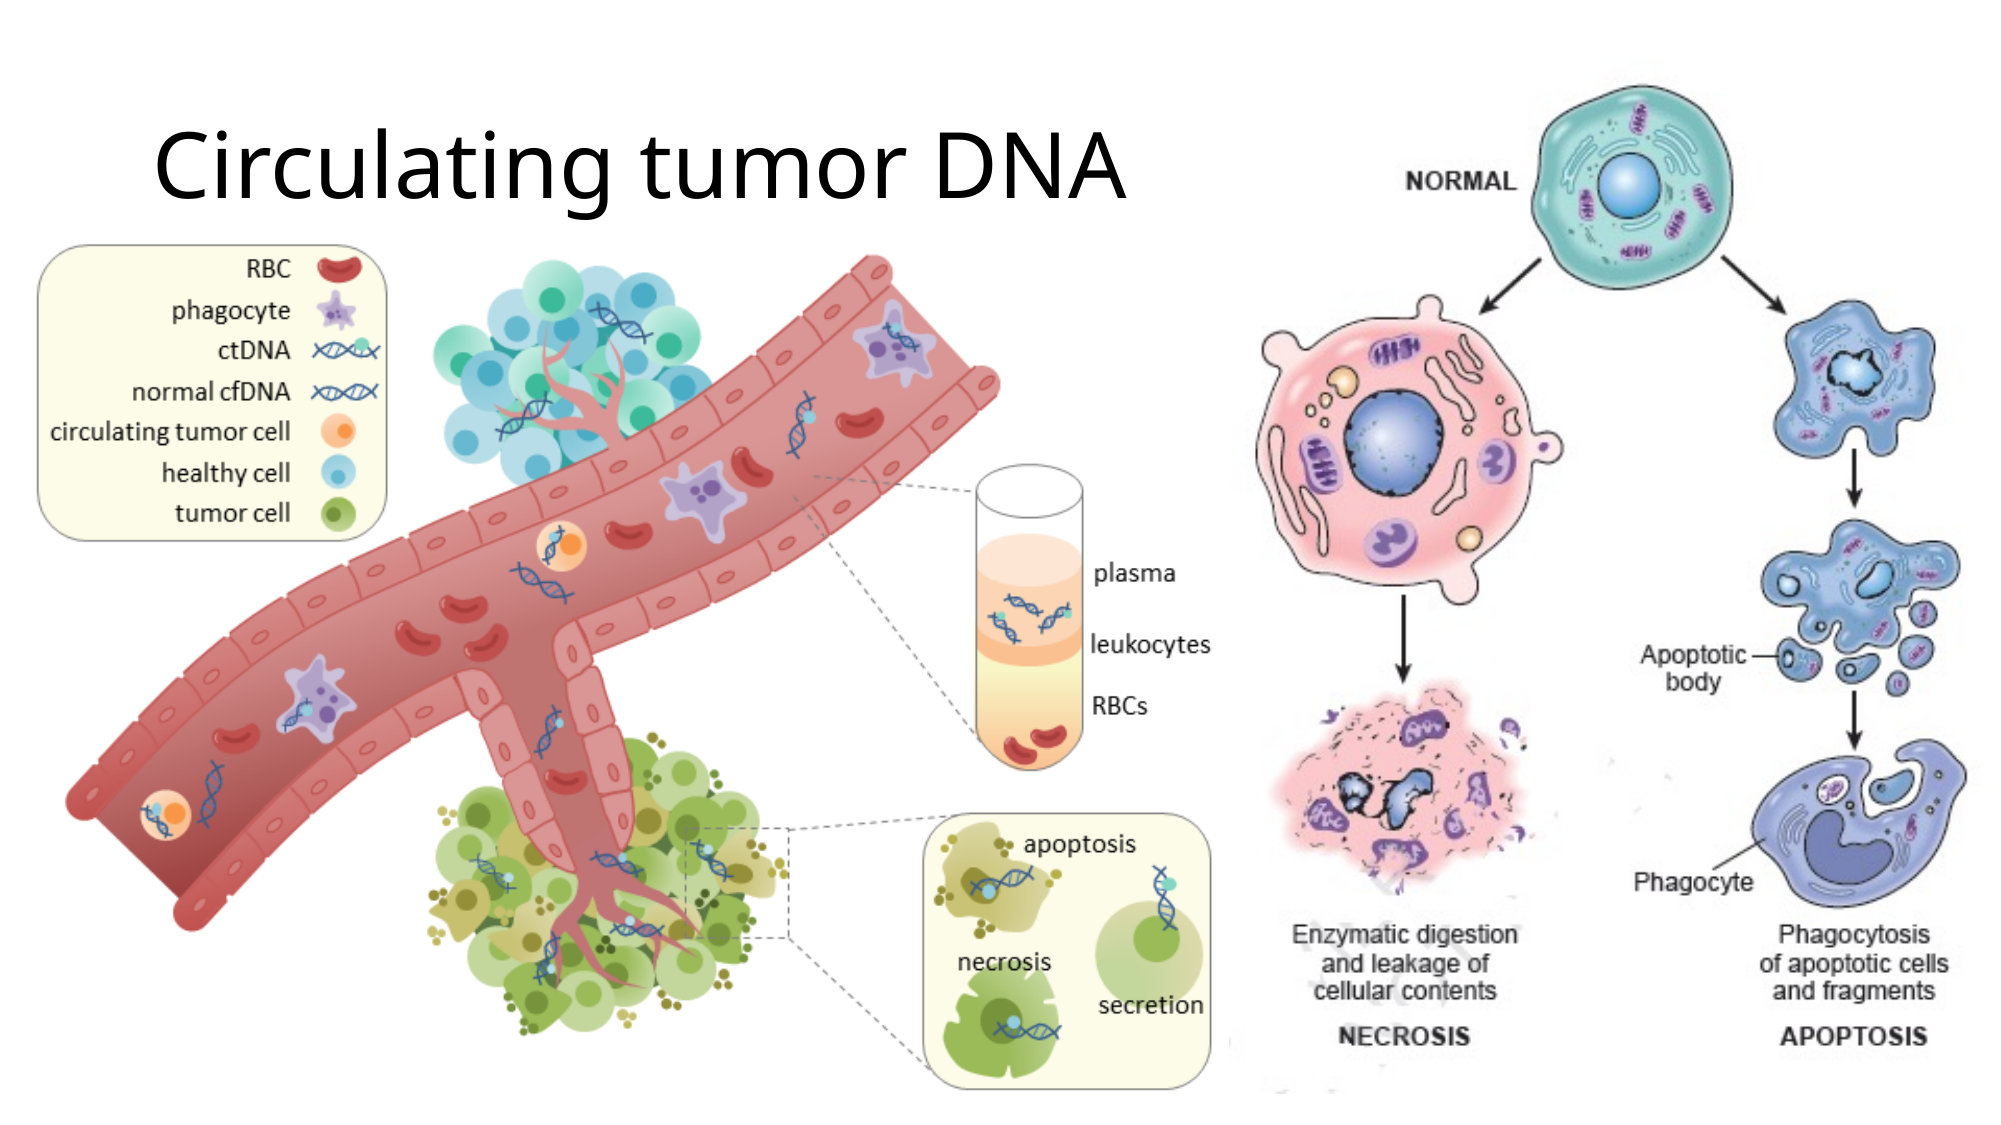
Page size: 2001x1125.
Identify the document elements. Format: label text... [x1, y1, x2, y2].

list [24, 238, 1230, 1102]
title Circulating tumor DNA [137, 59, 1229, 238]
picture [1229, 59, 2000, 1094]
